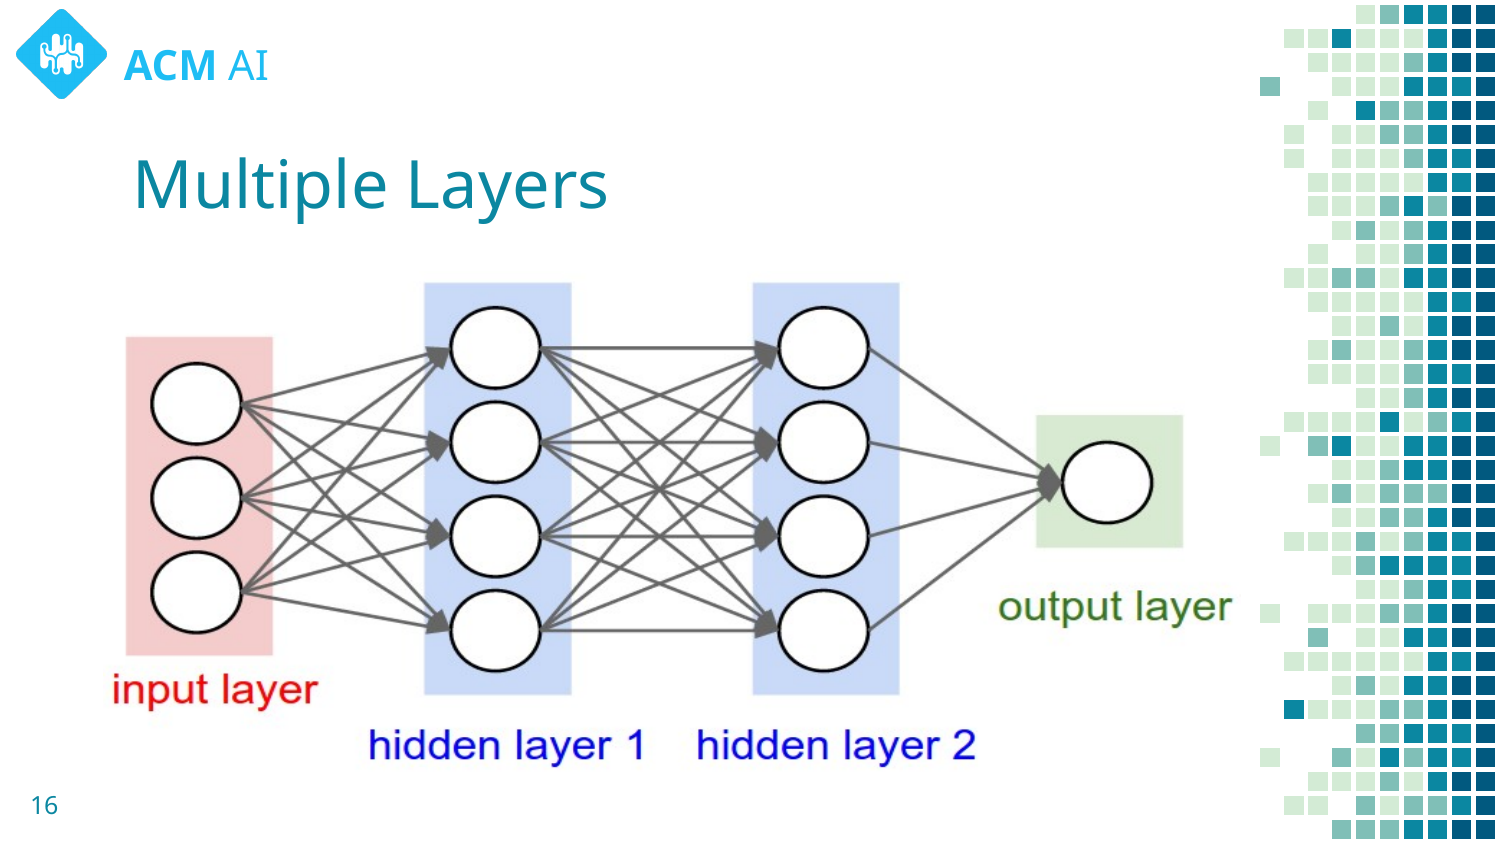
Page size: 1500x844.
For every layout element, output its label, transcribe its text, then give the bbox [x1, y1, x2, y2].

title Multiple Layers [117, 96, 1227, 237]
text_box ACM AI [111, 23, 291, 84]
picture [103, 271, 1241, 775]
slide_number ‹#› [15, 774, 105, 839]
picture [16, 8, 107, 100]
